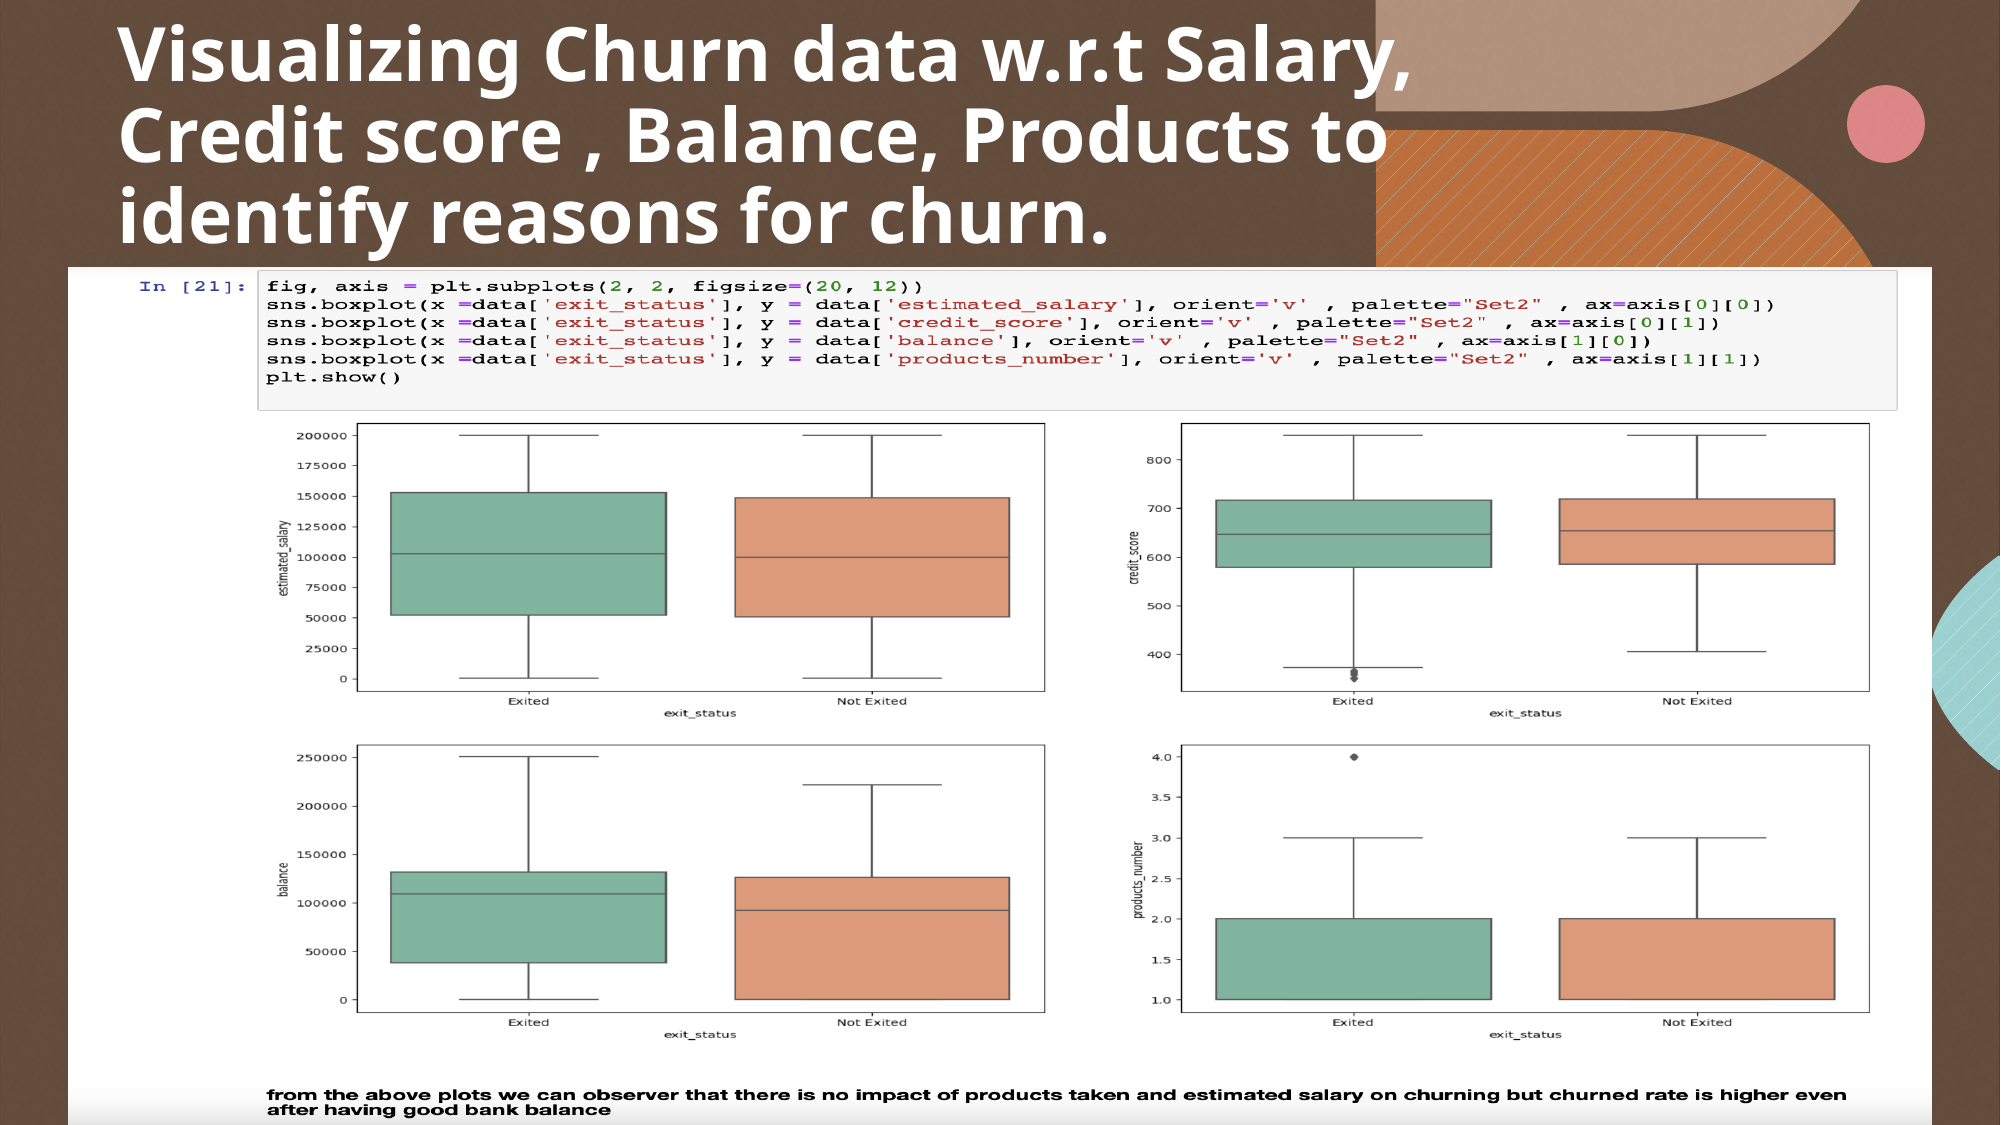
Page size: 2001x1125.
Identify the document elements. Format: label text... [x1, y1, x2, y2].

title Visualizing Churn data w.r.t Salary, Credit score , Balance, Products to identify reasons for churn. [102, 152, 1578, 267]
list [68, 267, 1932, 1125]
